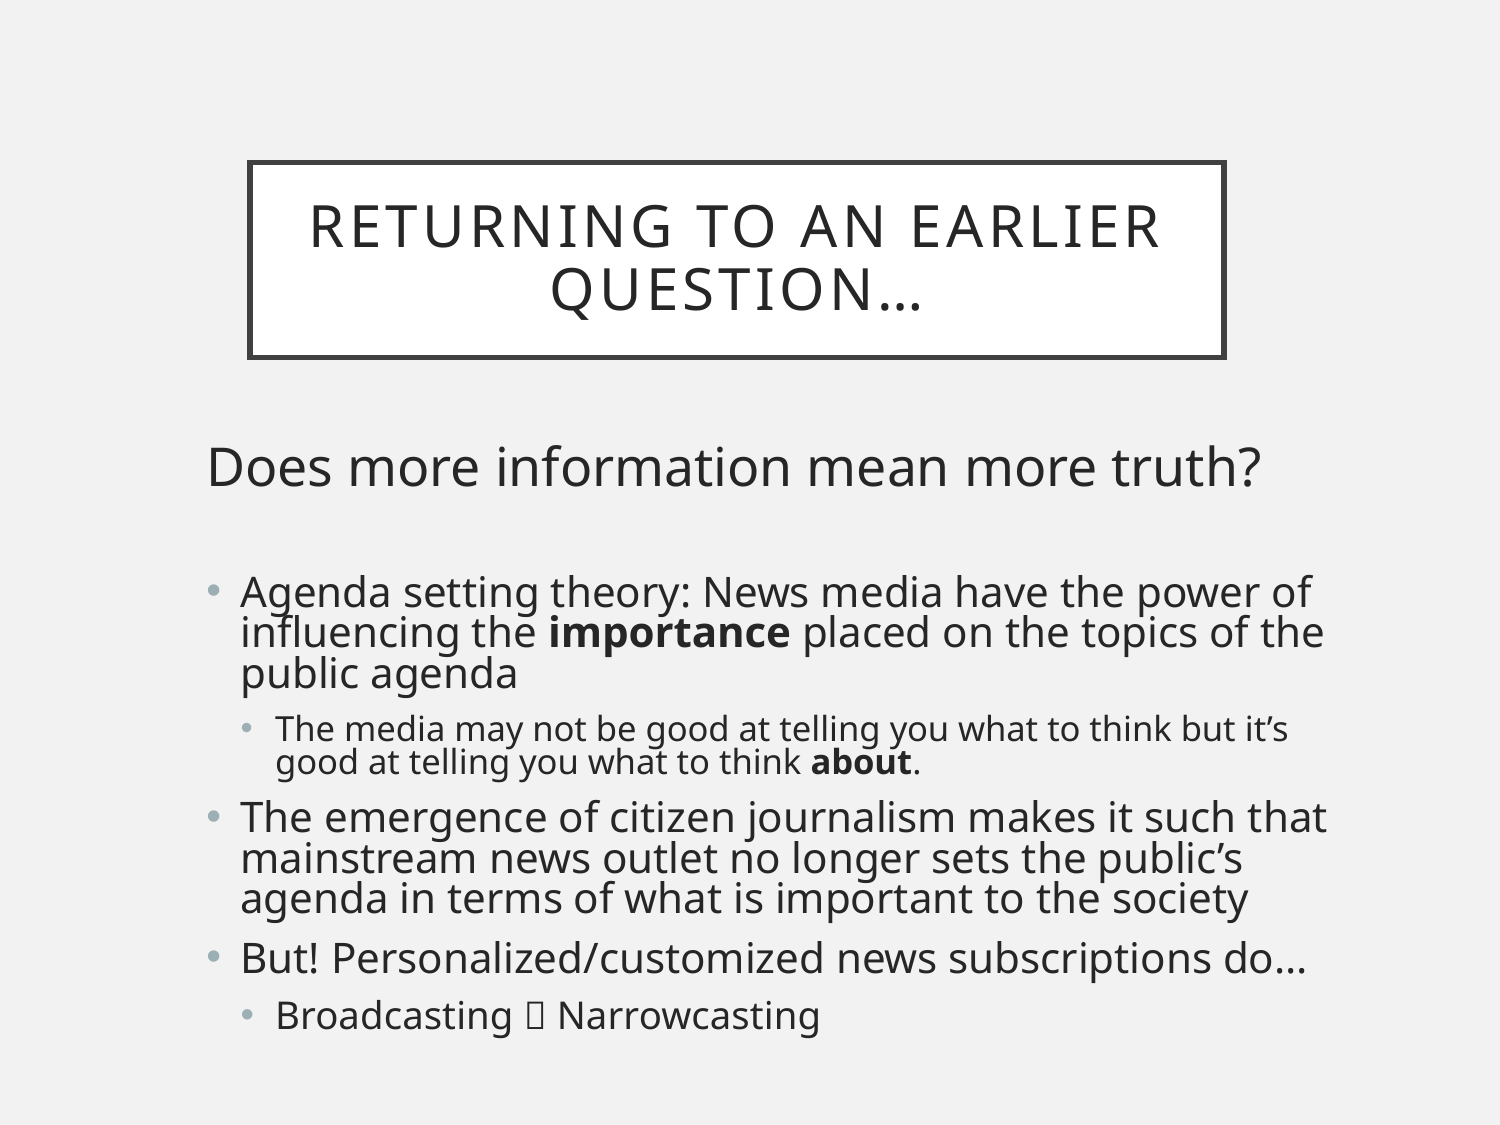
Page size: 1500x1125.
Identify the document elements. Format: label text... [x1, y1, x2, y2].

title Returning to an earlier Question… [247, 160, 1227, 360]
list Does more information mean more truth? Agenda setting theory: News media have the power of influencing the importance placed on the topics of the public agenda The media may not be good at telling you what to think but it’s good at telling you what to think about. The emergence of citizen journalism makes it such that mainstream news outlet no longer sets the public’s agenda in terms of what is important to the society But! Personalized/customized news subscriptions do… Broadcasting  Narrowcasting [156, 437, 1345, 1055]
